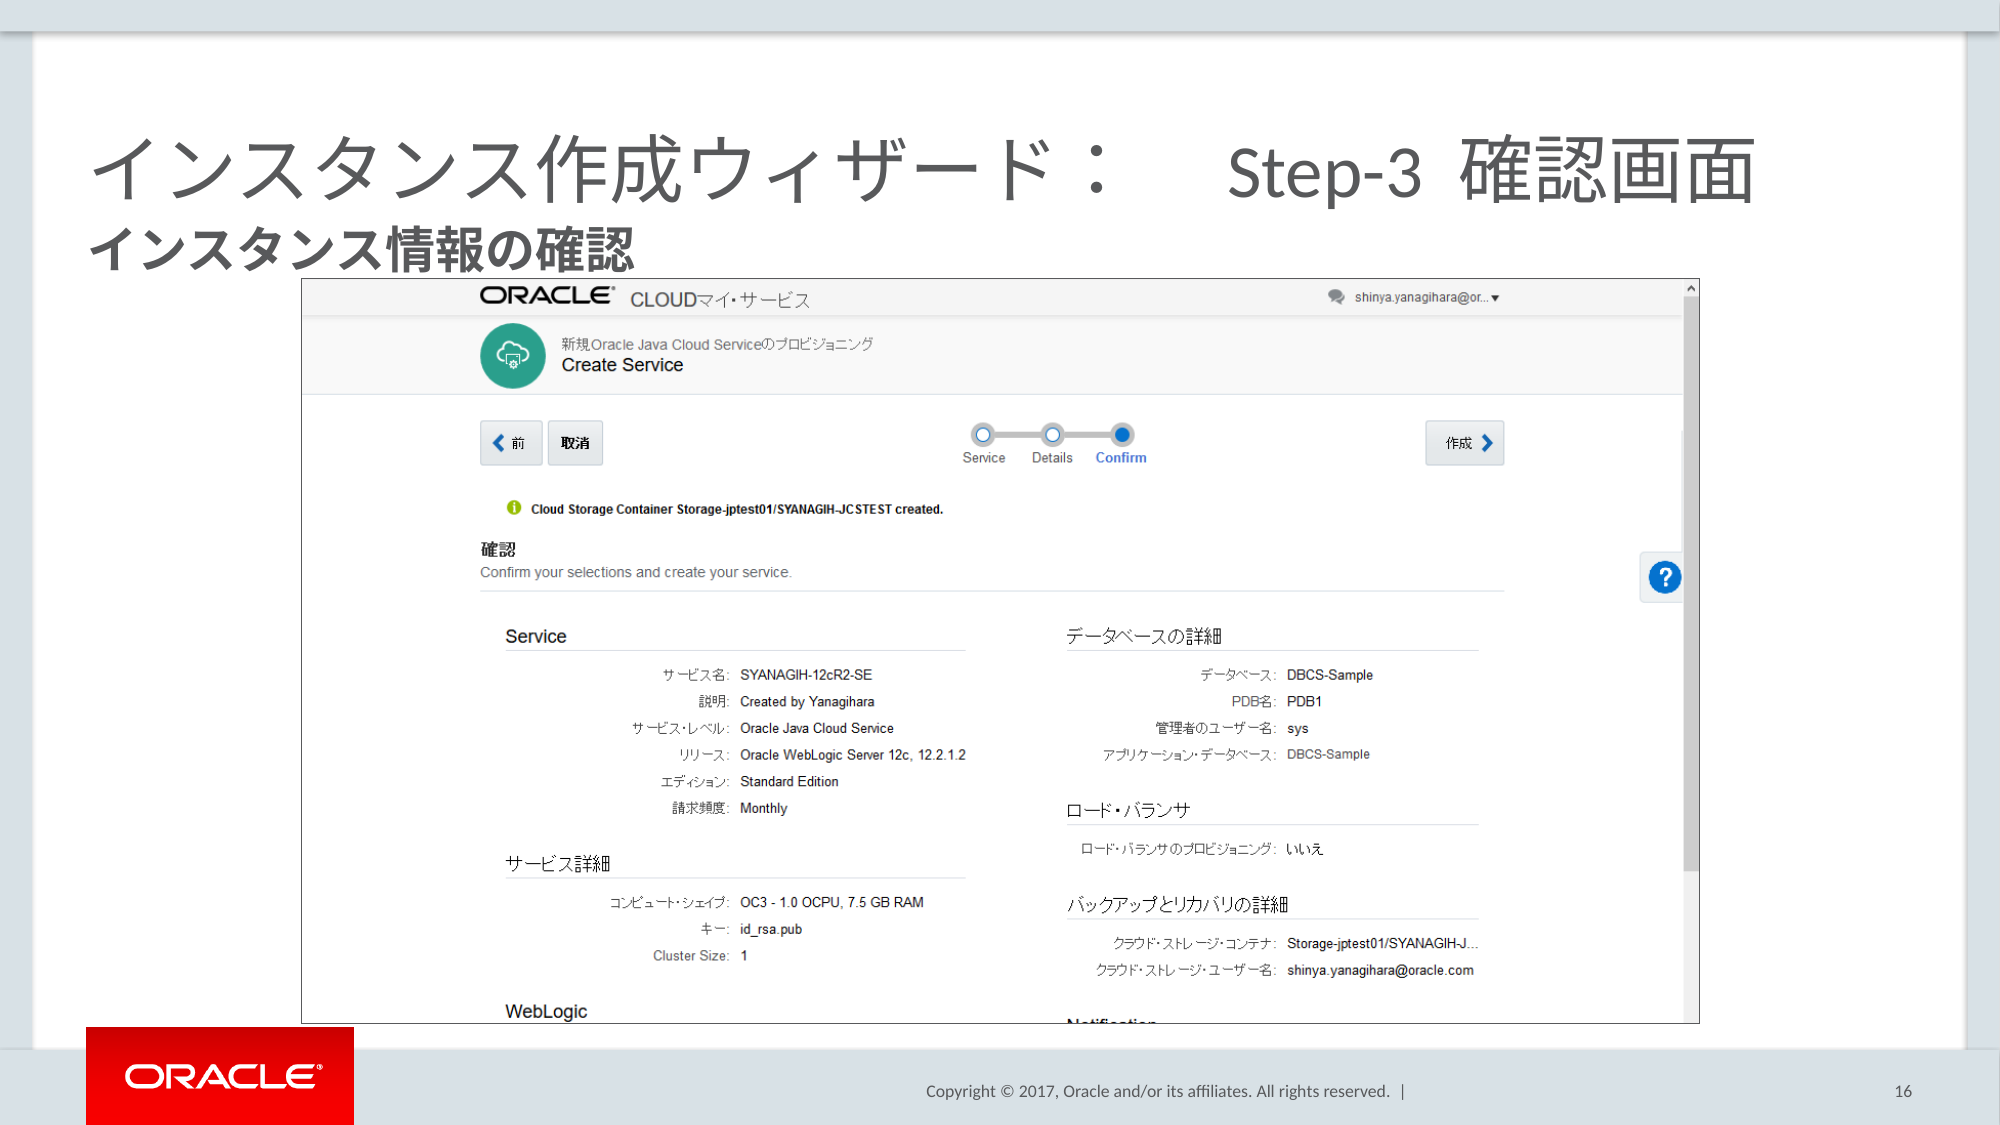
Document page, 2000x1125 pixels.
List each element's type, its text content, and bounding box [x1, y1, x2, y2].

title インスタンス作成ウィザード： Step-3 確認画面 [87, 66, 1913, 213]
picture [301, 278, 1700, 1024]
slide_number 16 [1849, 1075, 1913, 1106]
list インスタンス情報の確認 [87, 225, 1913, 282]
picture [86, 1027, 354, 1125]
